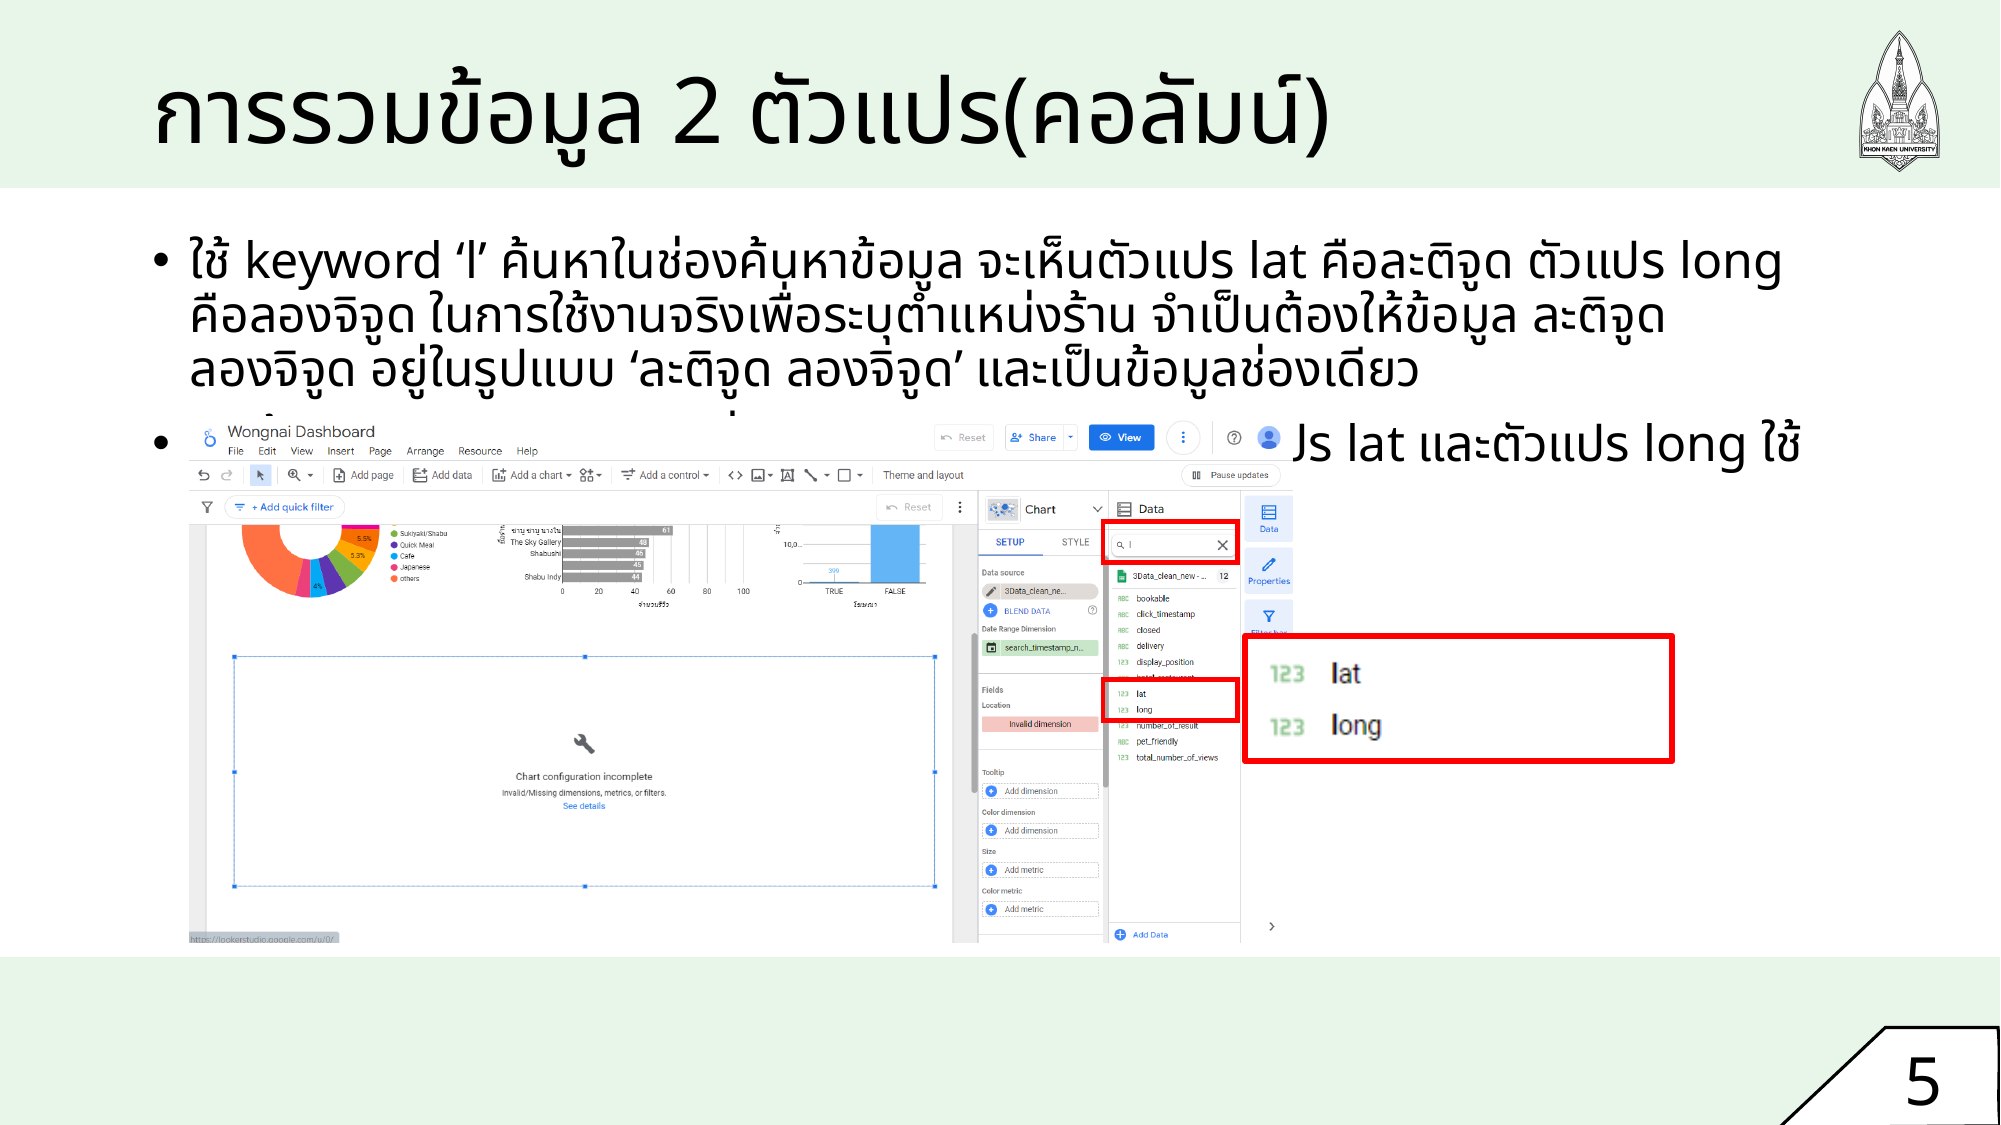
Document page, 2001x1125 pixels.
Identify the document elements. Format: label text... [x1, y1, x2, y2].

picture [1812, 19, 1993, 187]
text_box 52 [1889, 1031, 1982, 1125]
text_box [0, 0, 2000, 188]
list ใช้ keyword ‘l’ ค้นหาในช่องค้นหาข้อมูล จะเห็นตัวแปร lat คือละติจูด ตัวแปร long คือลองจิจูด ในการใช้งานจริงเพื่อระบุตำแหน่งร้าน จำเป็นต้องให้ข้อมูล ละติจูด ลองจิจูด อยู่ในรูปแบบ ‘ละติจูด ลองจิจูด’ และเป็นข้อมูลช่องเดียว ดังนั้นต้องสร้างตัวแปรใหม่ที่รวมข้อมูล(รวมคอลัมน์)ตัวแปร lat และตัวแปร long ใช้เก็บข้อมูล ‘ละติจูด ลองจิจูด’ [137, 228, 1863, 942]
title การรวมข้อมูล 2 ตัวแปร(คอลัมน์) [137, 5, 1863, 223]
picture [188, 415, 1670, 944]
text_box [0, 957, 2000, 1125]
text_box [1779, 1025, 2000, 1125]
